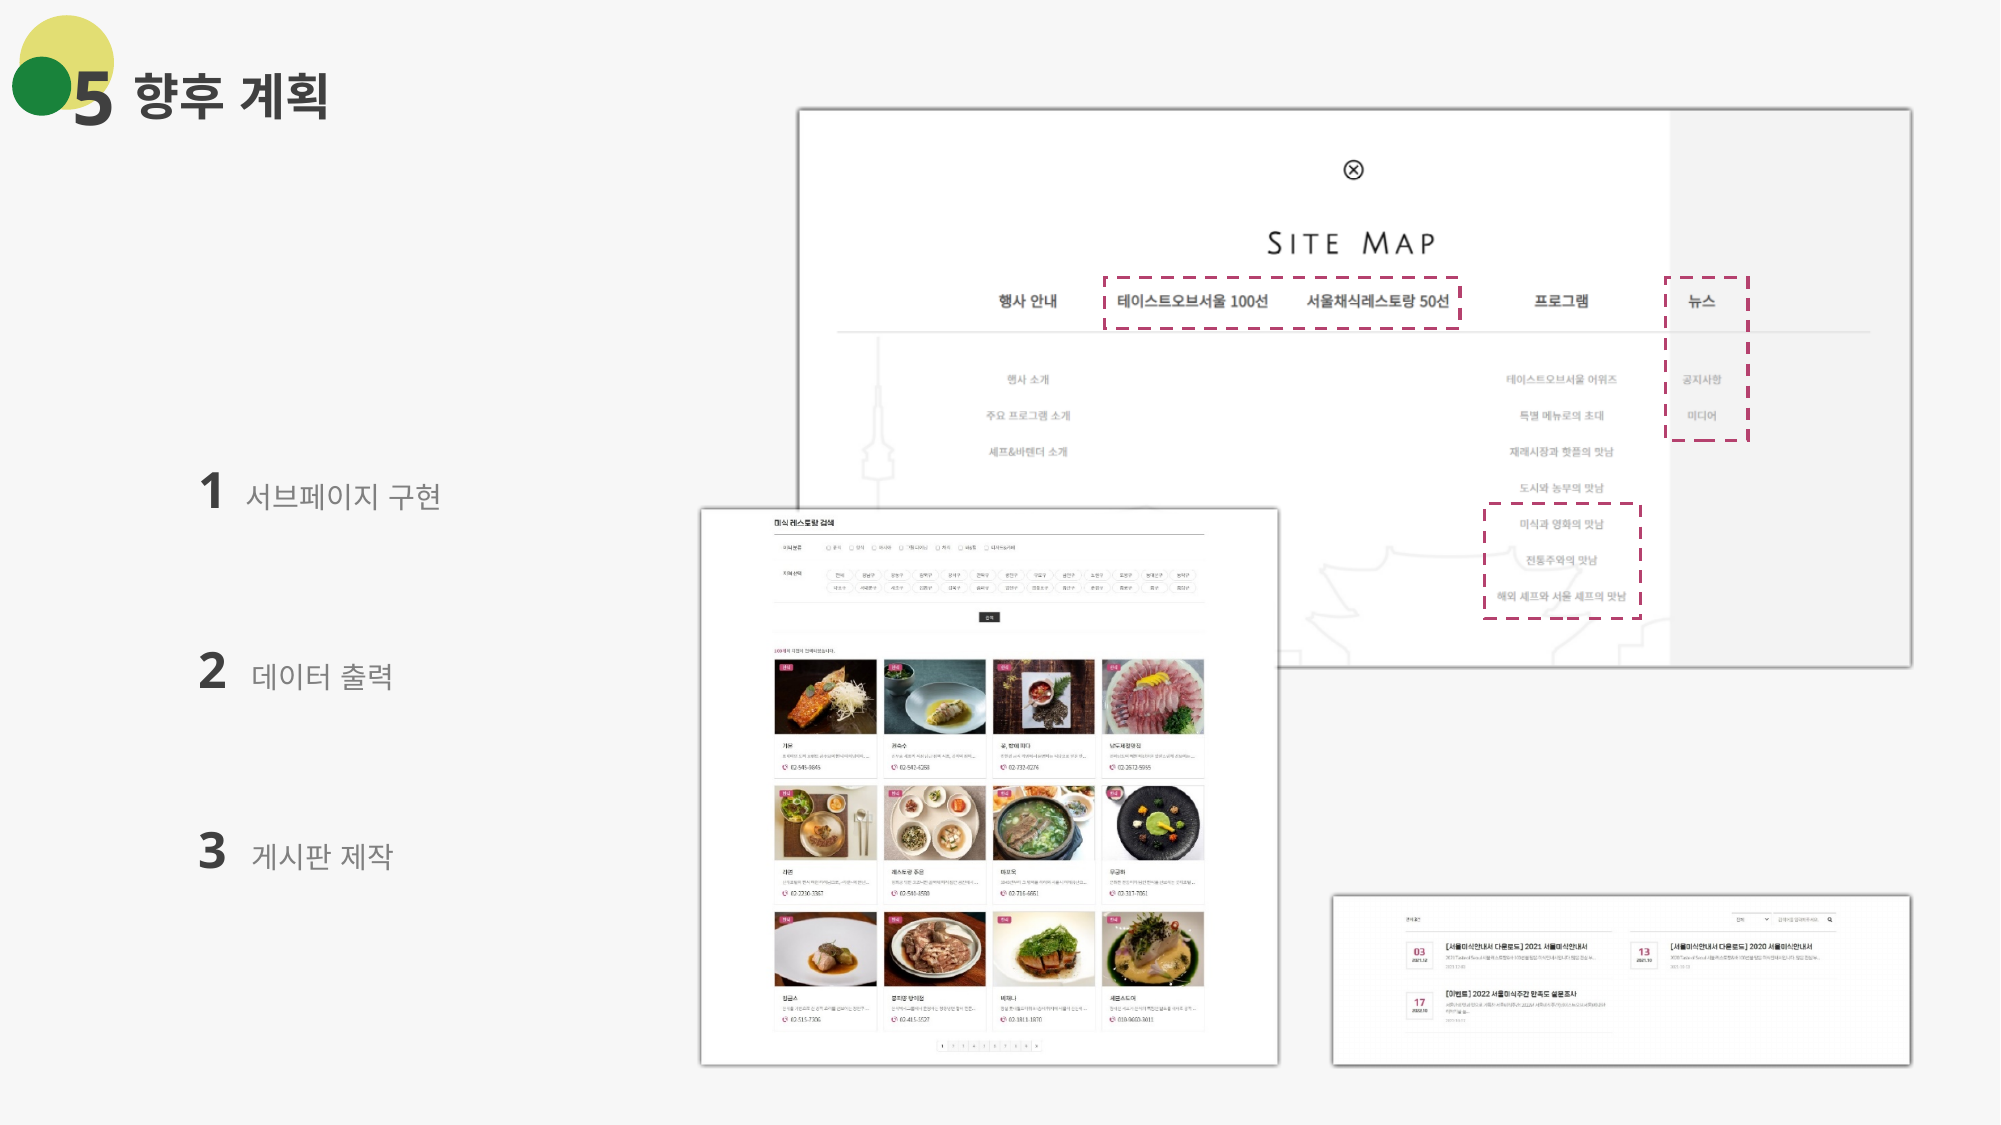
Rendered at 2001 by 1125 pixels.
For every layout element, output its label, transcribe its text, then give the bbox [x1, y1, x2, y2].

text_box 1 서브페이지 구현 2 데이터 출력 3 게시판 제작 [183, 331, 458, 886]
picture [1332, 895, 1909, 1065]
text_box 5 [57, 42, 131, 148]
text_box [18, 14, 111, 65]
picture [701, 109, 1909, 1065]
text_box 향후 계획 [131, 58, 347, 134]
text_box [11, 55, 57, 117]
